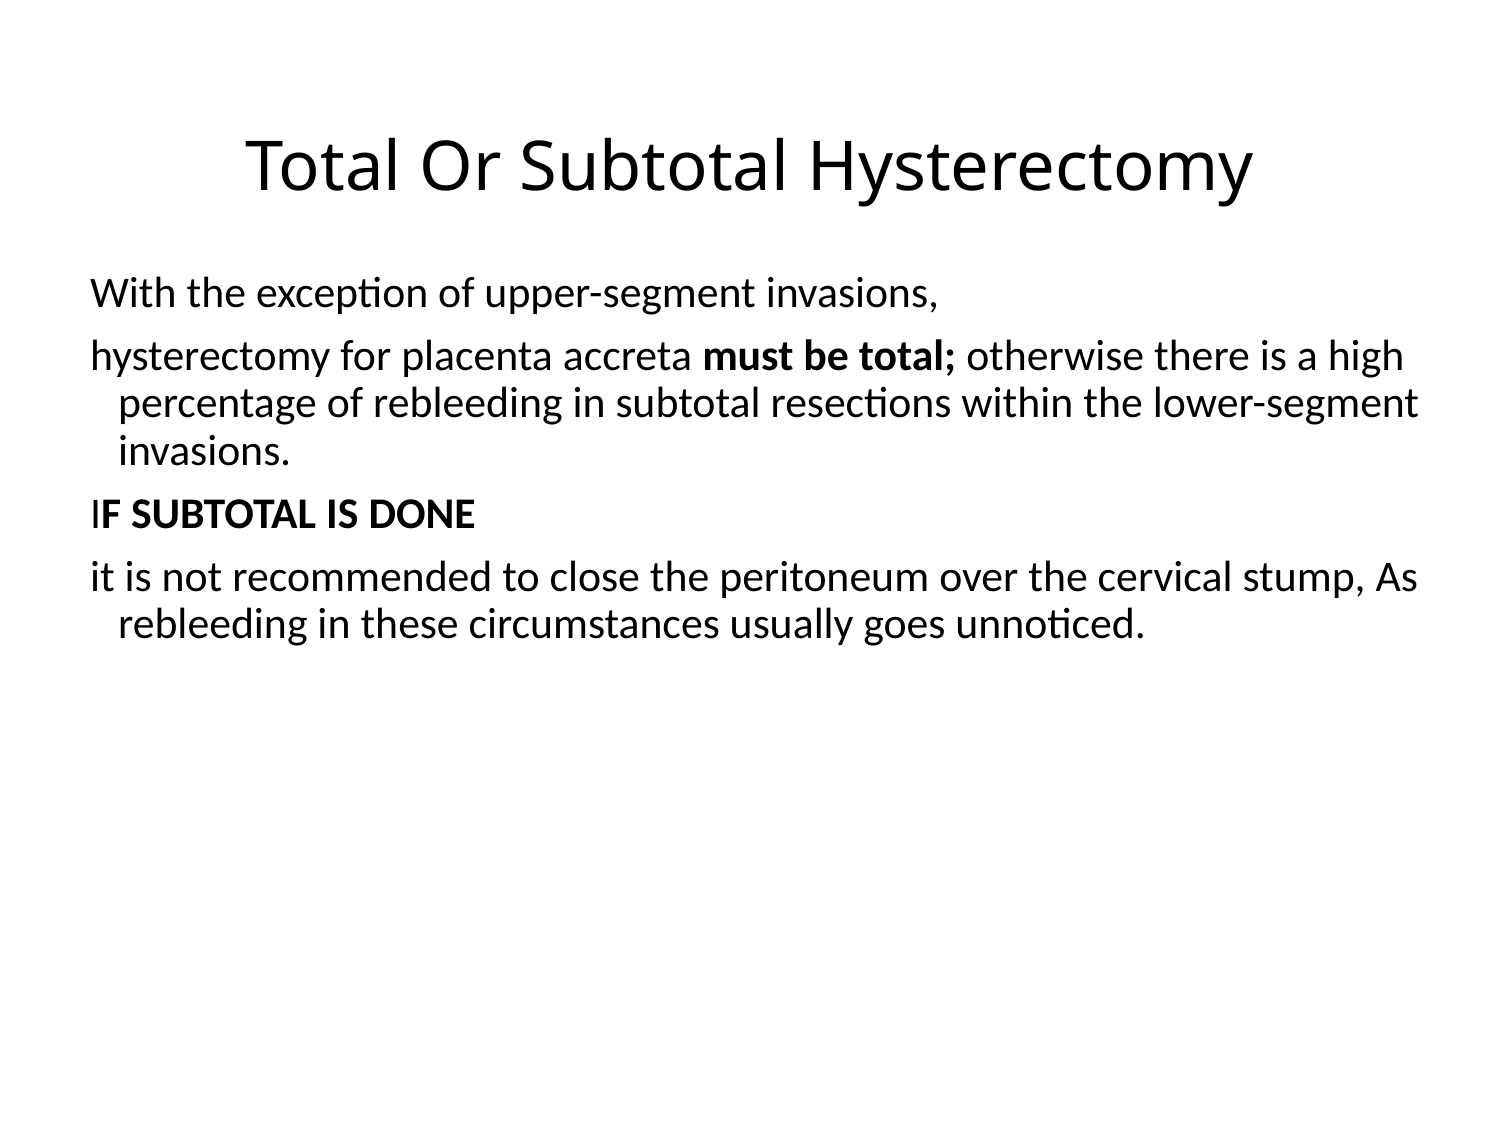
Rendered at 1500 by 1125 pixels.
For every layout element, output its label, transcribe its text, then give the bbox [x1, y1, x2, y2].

list With the exception of upper-segment invasions, hysterectomy for placenta accreta must be total; otherwise there is a high percentage of rebleeding in subtotal resections within the lower-segment invasions. IF SUBTOTAL IS DONE it is not recommended to close the peritoneum over the cervical stump, As rebleeding in these circumstances usually goes unnoticed. [75, 262, 1463, 1025]
title Total Or Subtotal Hysterectomy [103, 59, 1397, 262]
